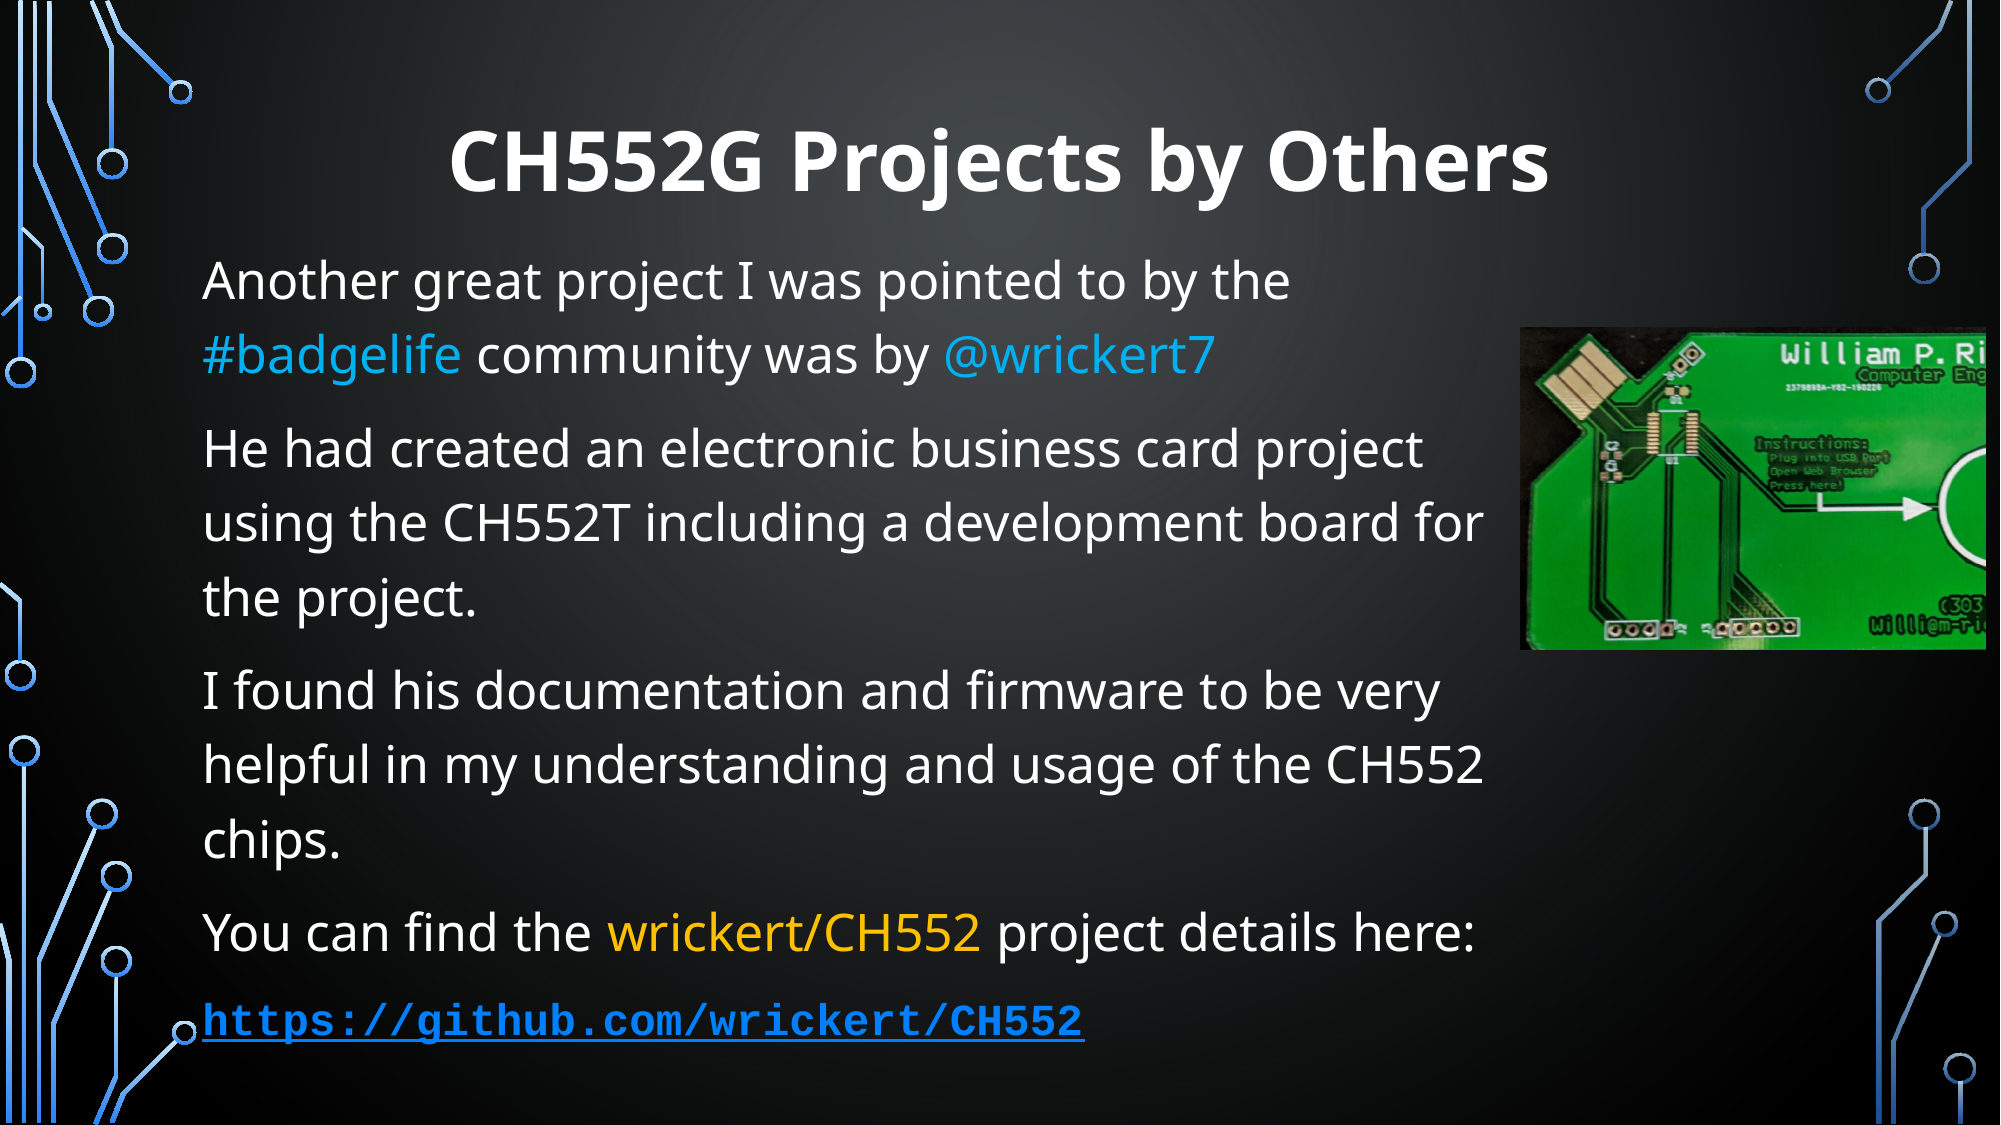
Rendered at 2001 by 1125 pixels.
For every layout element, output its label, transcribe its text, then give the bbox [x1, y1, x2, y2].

list Another great project I was pointed to by the #badgelife community was by @wrickert7 He had created an electronic business card project using the CH552T including a development board for the project. I found his documentation and firmware to be very helpful in my understanding and usage of the CH552 chips. You can find the wrickert/CH552 project details here: https://github.com/wrickert/CH552 [187, 227, 1511, 1072]
picture [1520, 327, 1986, 651]
title CH552G Projects by Others [187, 101, 1813, 228]
